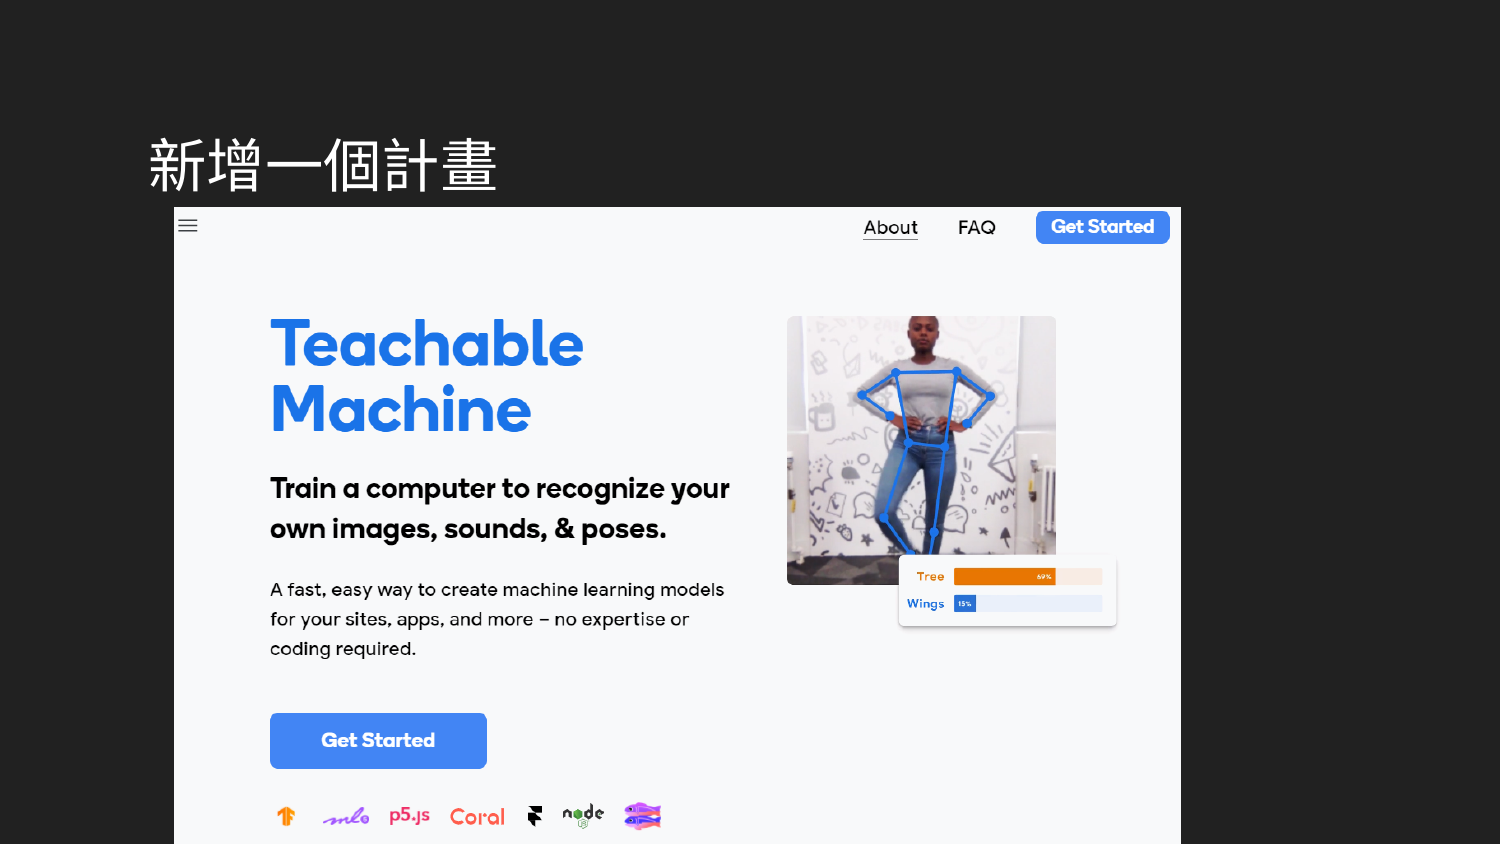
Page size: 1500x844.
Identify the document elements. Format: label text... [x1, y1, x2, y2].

picture [174, 207, 1181, 844]
title 新增一個計畫 [137, 59, 1500, 278]
